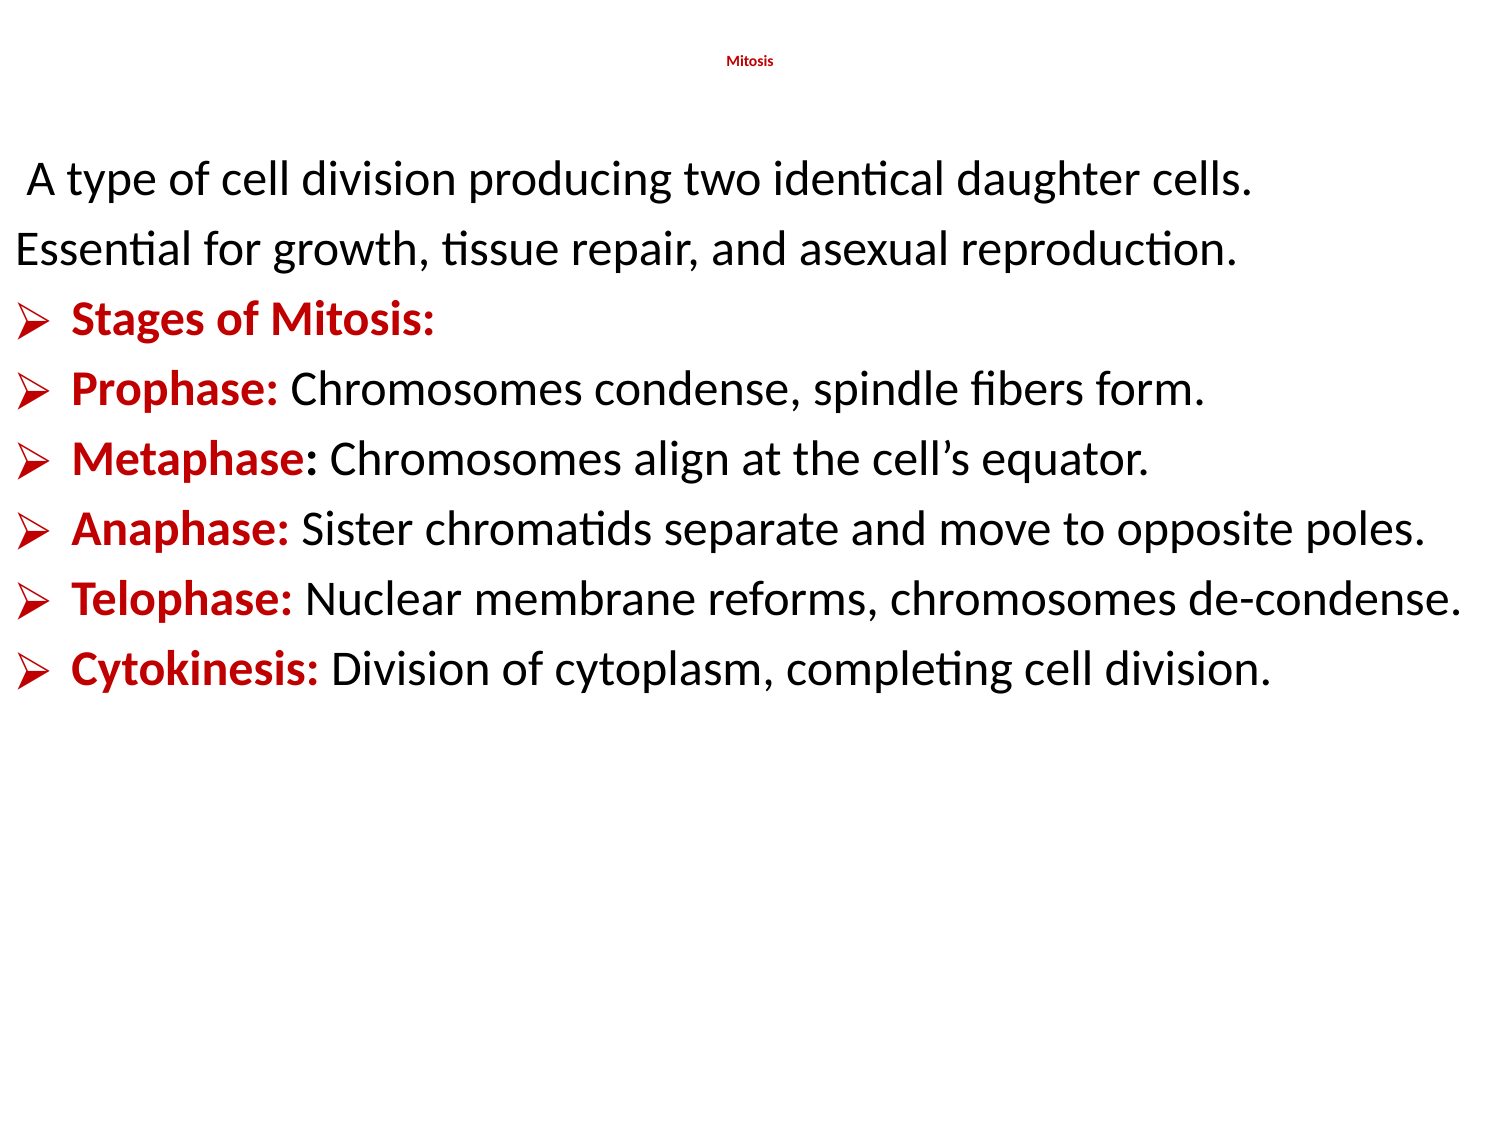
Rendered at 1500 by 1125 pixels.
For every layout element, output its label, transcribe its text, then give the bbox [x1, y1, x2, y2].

list A type of cell division producing two identical daughter cells. Essential for growth, tissue repair, and asexual reproduction. Stages of Mitosis: Prophase: Chromosomes condense, spindle fibers form. Metaphase: Chromosomes align at the cell’s equator. Anaphase: Sister chromatids separate and move to opposite poles. Telophase: Nuclear membrane reforms, chromosomes de-condense. Cytokinesis: Division of cytoplasm, completing cell division. [0, 138, 1500, 1005]
title Mitosis [75, 23, 1425, 97]
